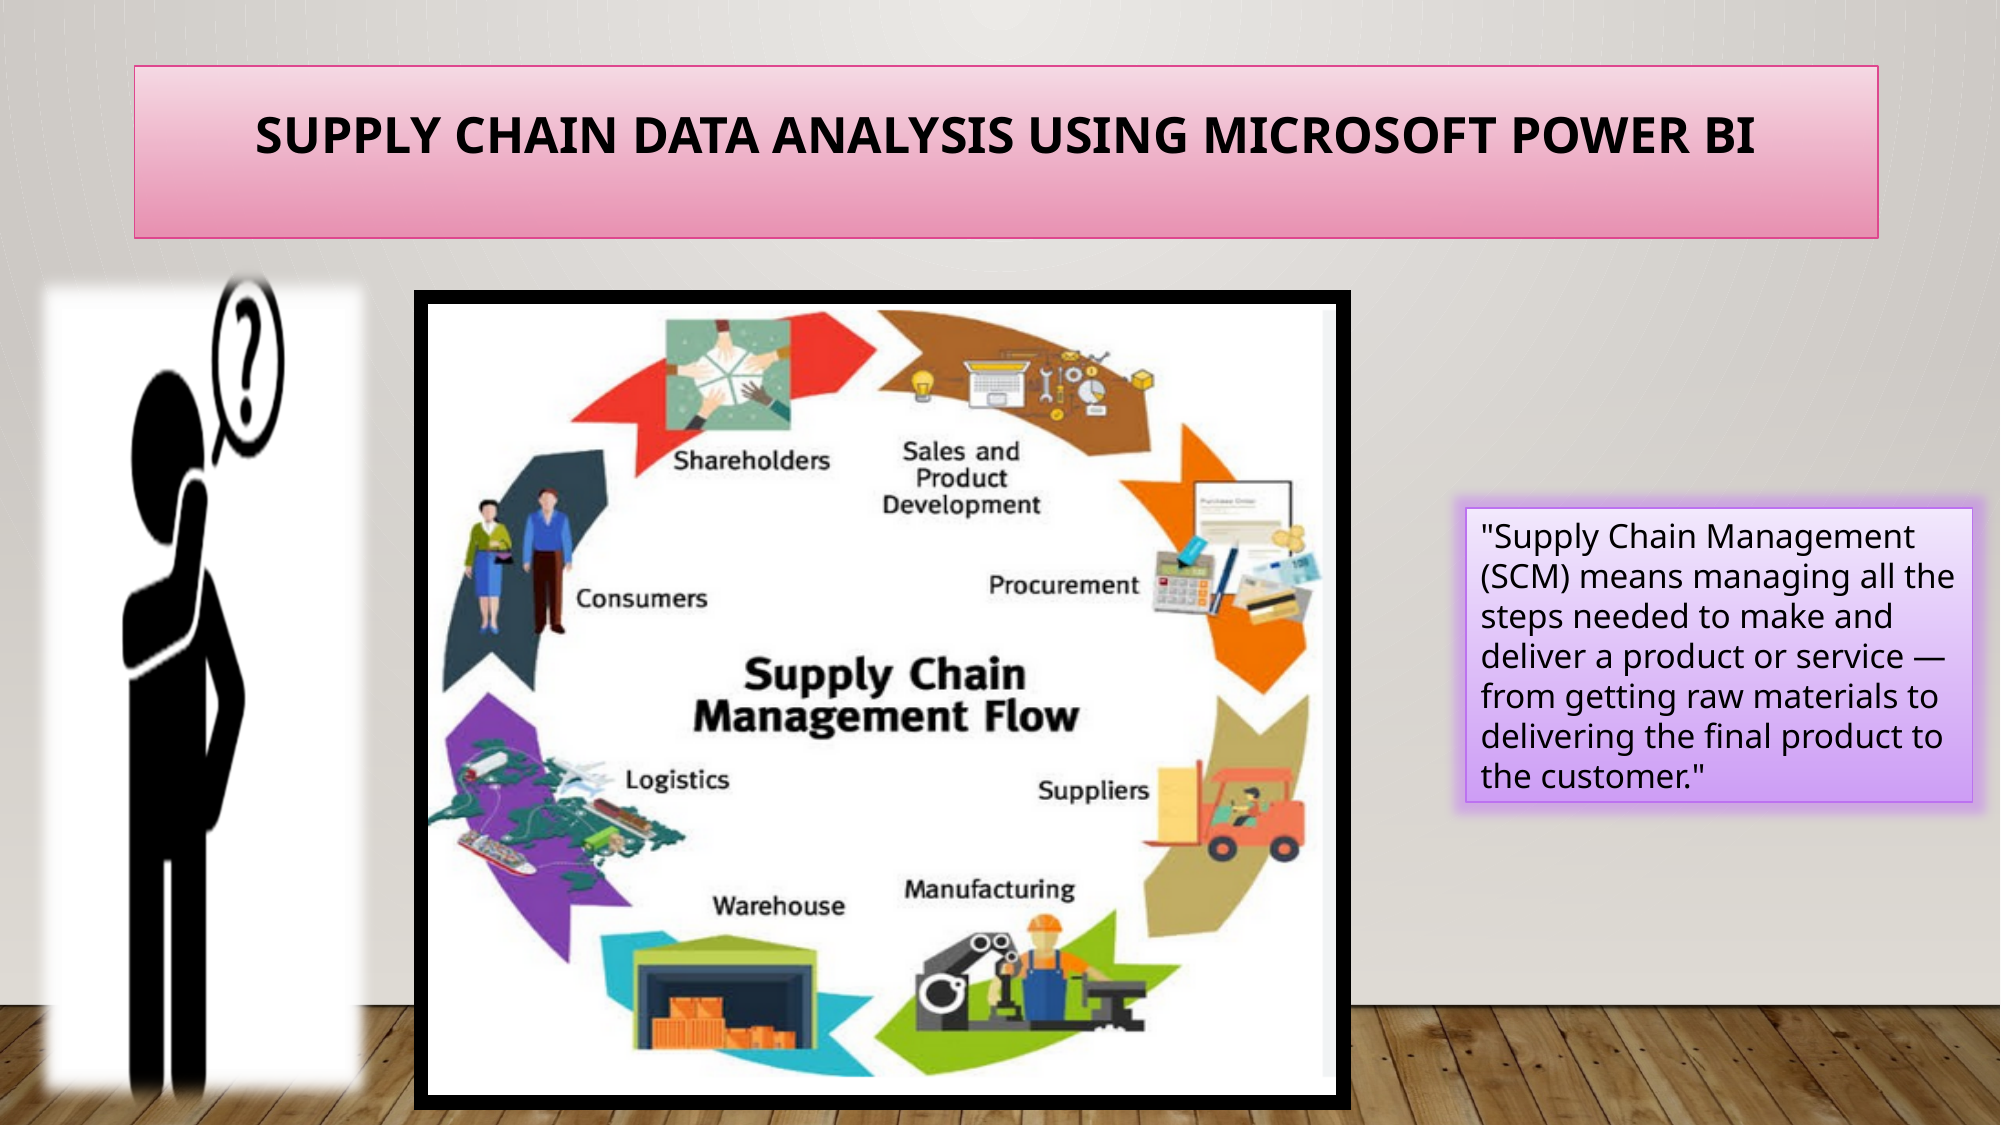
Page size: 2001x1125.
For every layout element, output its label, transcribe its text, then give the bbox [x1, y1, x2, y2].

text_box SUPPLY CHAIN DATA ANALYSIS USING MICROSOFT POWER BI [134, 65, 1879, 239]
picture [0, 264, 2000, 1125]
picture [428, 304, 1337, 1096]
text_box "Supply Chain Management (SCM) means managing all the steps needed to make and deliver a product or service — from getting raw materials to delivering the final product to the customer." [1465, 507, 1973, 803]
